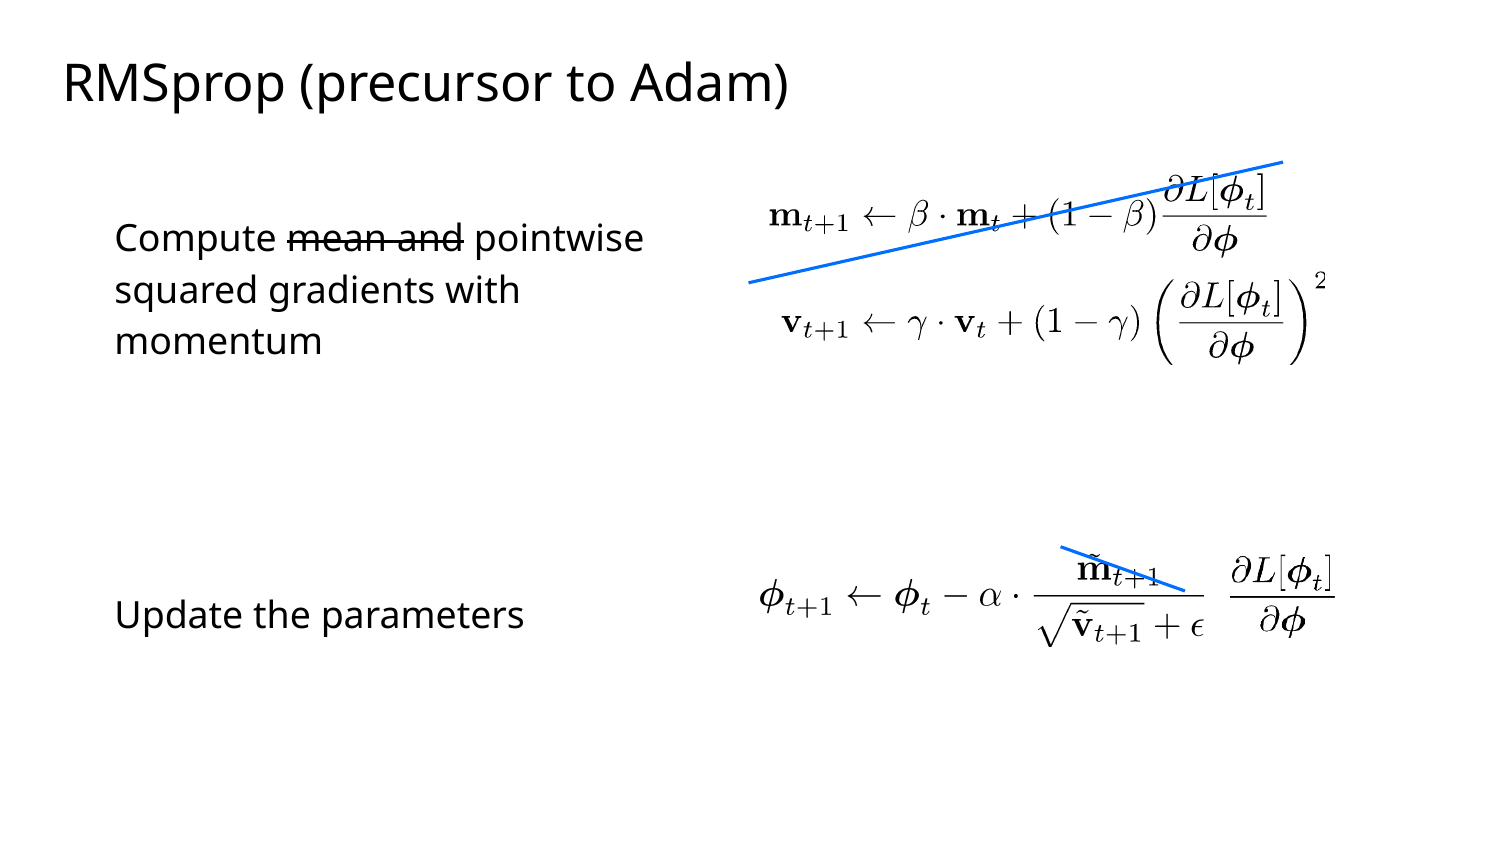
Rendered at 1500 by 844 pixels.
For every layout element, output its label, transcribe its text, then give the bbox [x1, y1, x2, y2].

picture [768, 173, 1325, 365]
list Compute mean and pointwise squared gradients with momentum Update the parameters [103, 201, 688, 759]
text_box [1060, 546, 1186, 592]
picture [759, 553, 1204, 647]
picture [1227, 540, 1341, 644]
title RMSprop (precursor to Adam) [51, 35, 1449, 126]
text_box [748, 161, 1284, 284]
